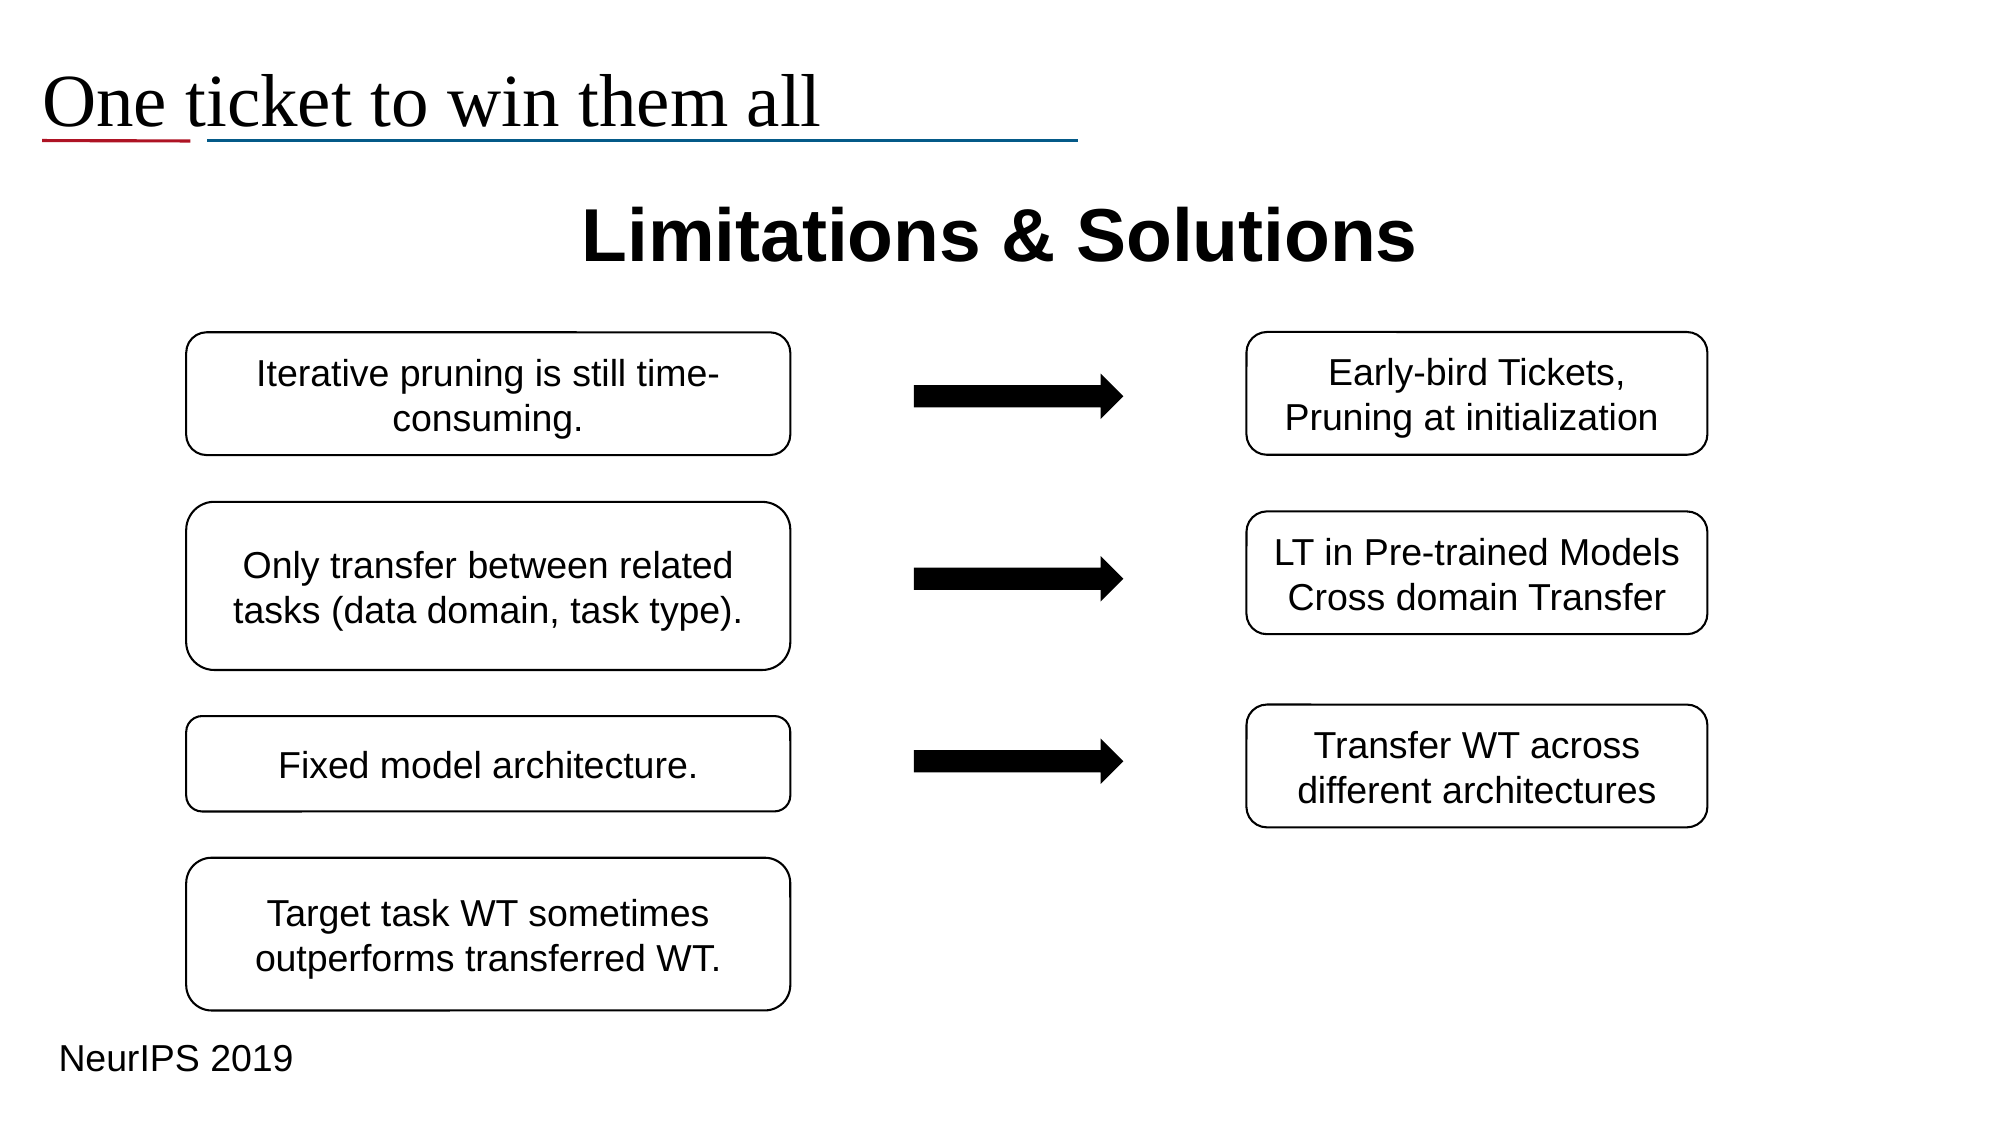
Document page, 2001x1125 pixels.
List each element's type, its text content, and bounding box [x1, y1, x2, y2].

text_box Limitations & Solutions [234, 178, 1765, 284]
text_box [913, 556, 1124, 602]
text_box NeurIPS 2019 [43, 1026, 309, 1087]
text_box Iterative pruning is still time-consuming. [185, 331, 792, 457]
text_box Target task WT sometimes outperforms transferred WT. [185, 856, 792, 1012]
text_box [913, 738, 1124, 784]
text_box Only transfer between related tasks (data domain, task type). [185, 500, 792, 672]
title One ticket to win them all [27, 0, 1753, 211]
text_box Transfer WT across different architectures [1245, 703, 1709, 829]
text_box LT in Pre-trained Models Cross domain Transfer [1245, 510, 1709, 636]
text_box Fixed model architecture. [185, 715, 792, 813]
text_box Early-bird Tickets, Pruning at initialization [1245, 330, 1709, 456]
text_box [913, 373, 1124, 420]
